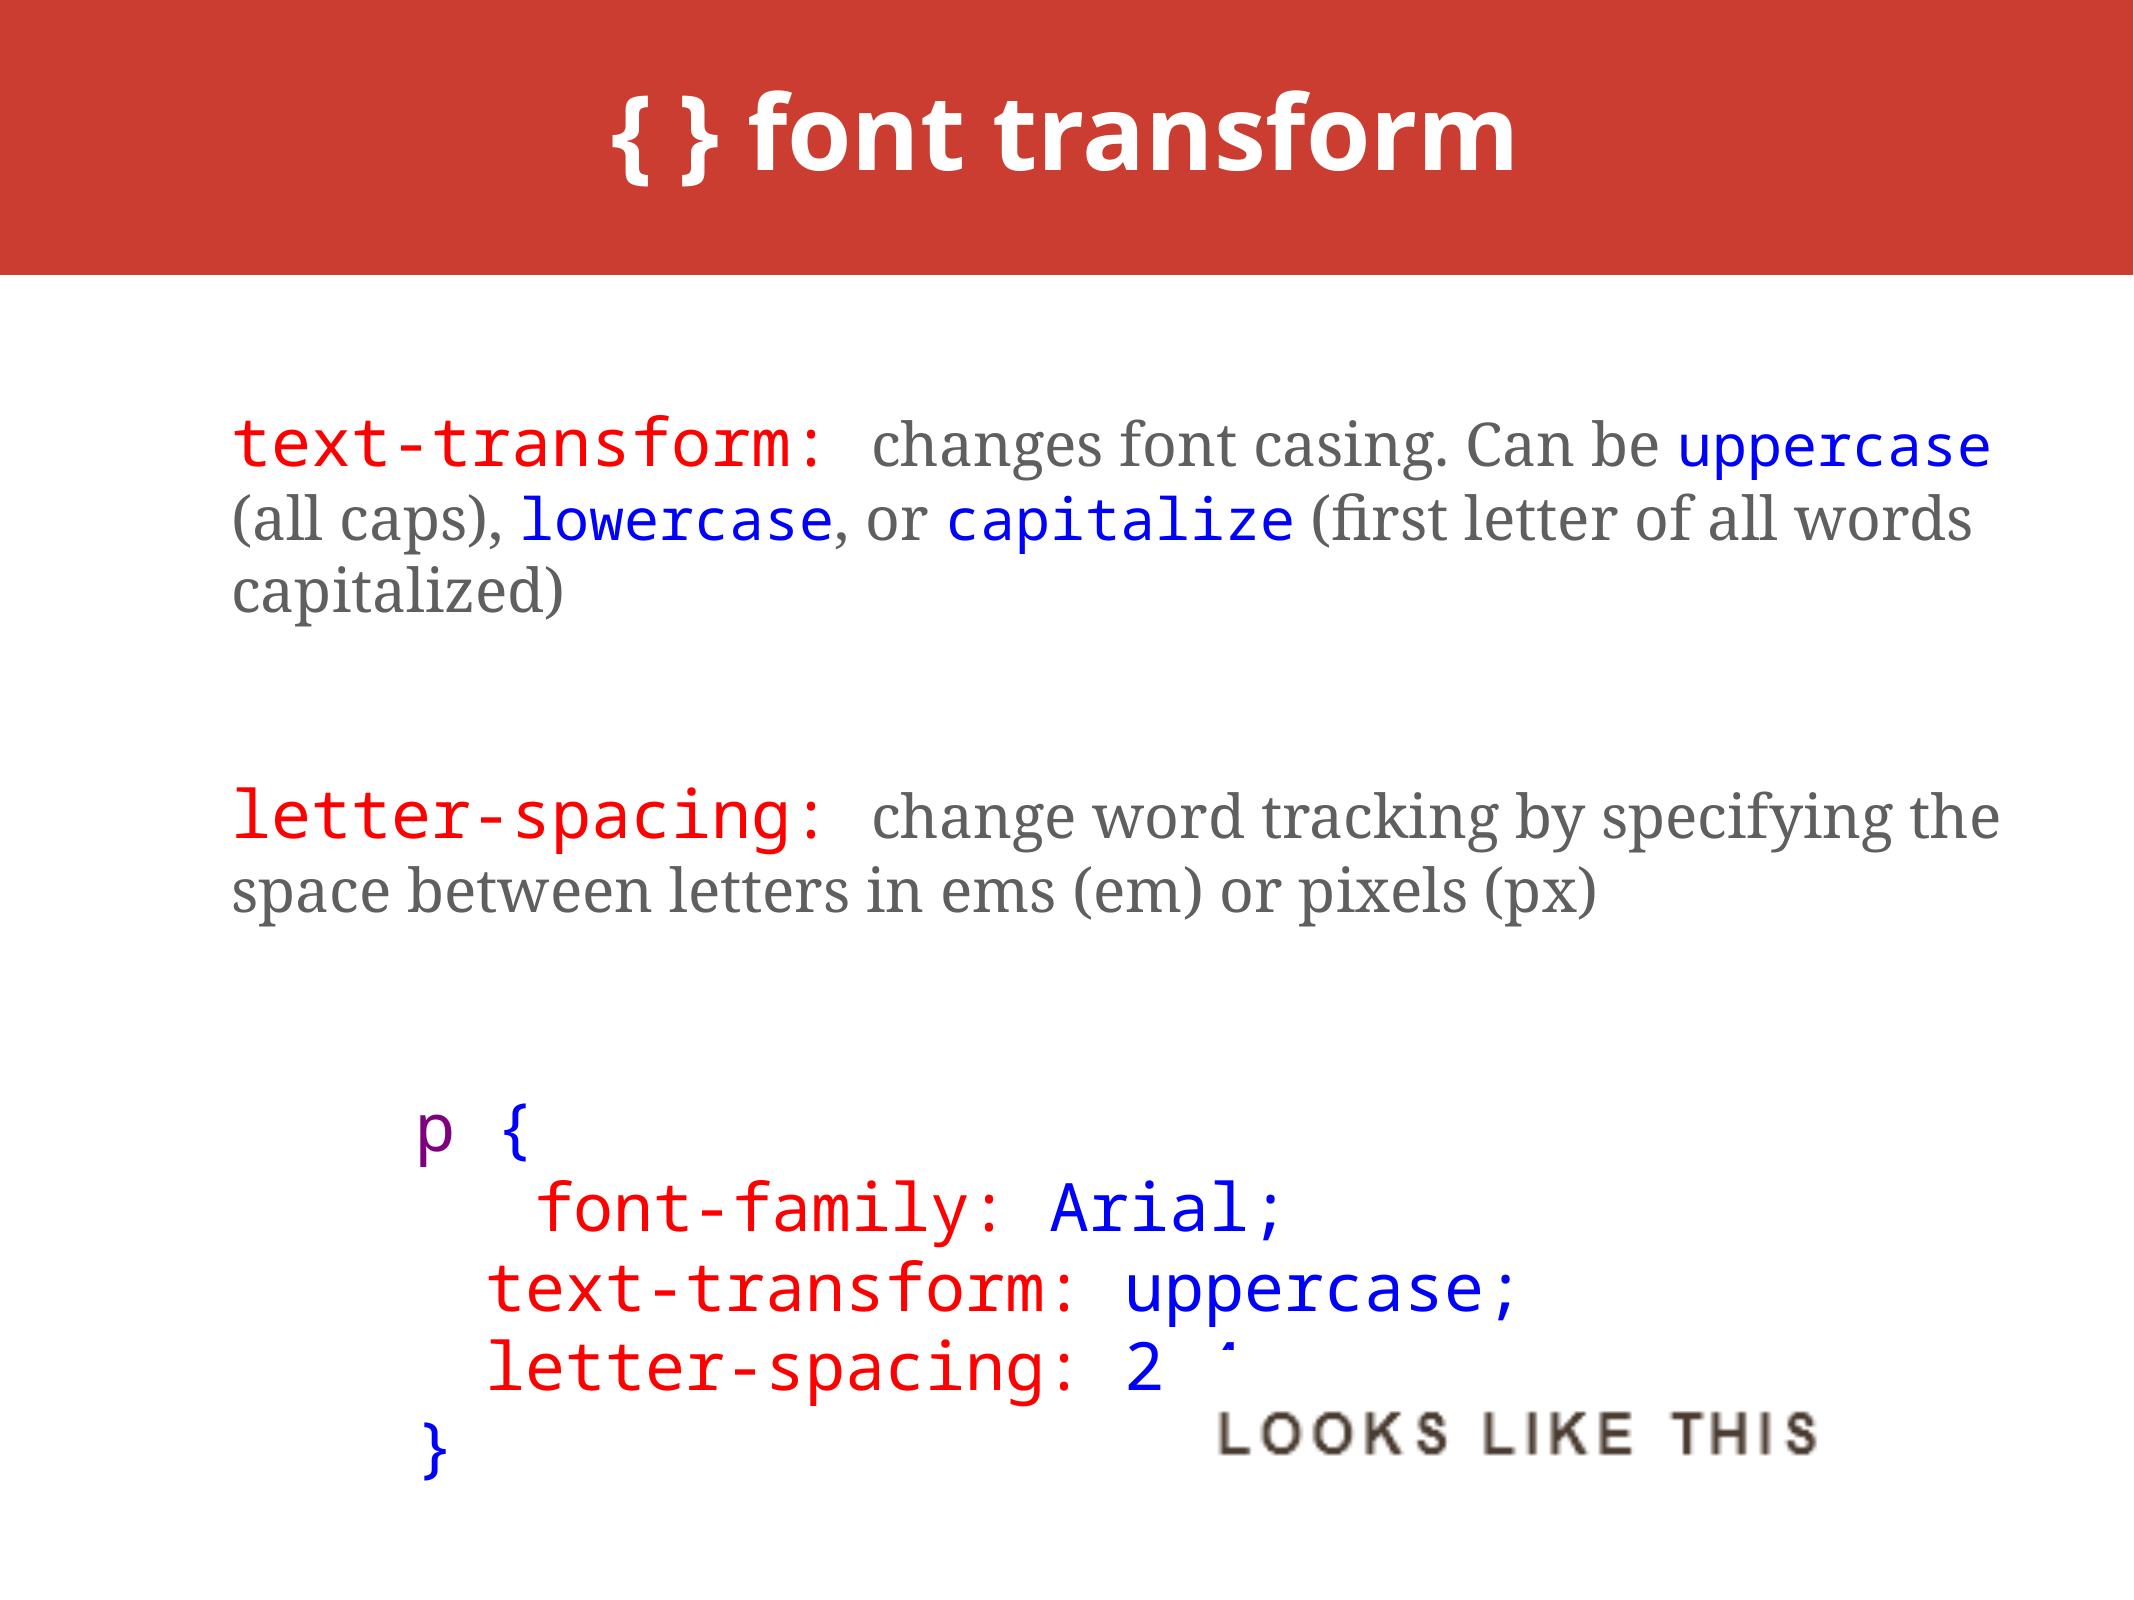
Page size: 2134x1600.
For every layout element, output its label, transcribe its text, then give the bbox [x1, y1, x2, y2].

text_box [0, 0, 2134, 275]
title { } font transform [604, 66, 1526, 334]
picture [1170, 1350, 1880, 1498]
list text-transform: changes font casing. Can be uppercase (all caps), lowercase, or capitalize (first letter of all words capitalized) letter-spacing: change word tracking by specifying the space between letters in ems (em) or pixels (px) p { font-family: Arial; text-transform: uppercase; letter-spacing: 2.4px; } [229, 399, 2086, 1485]
